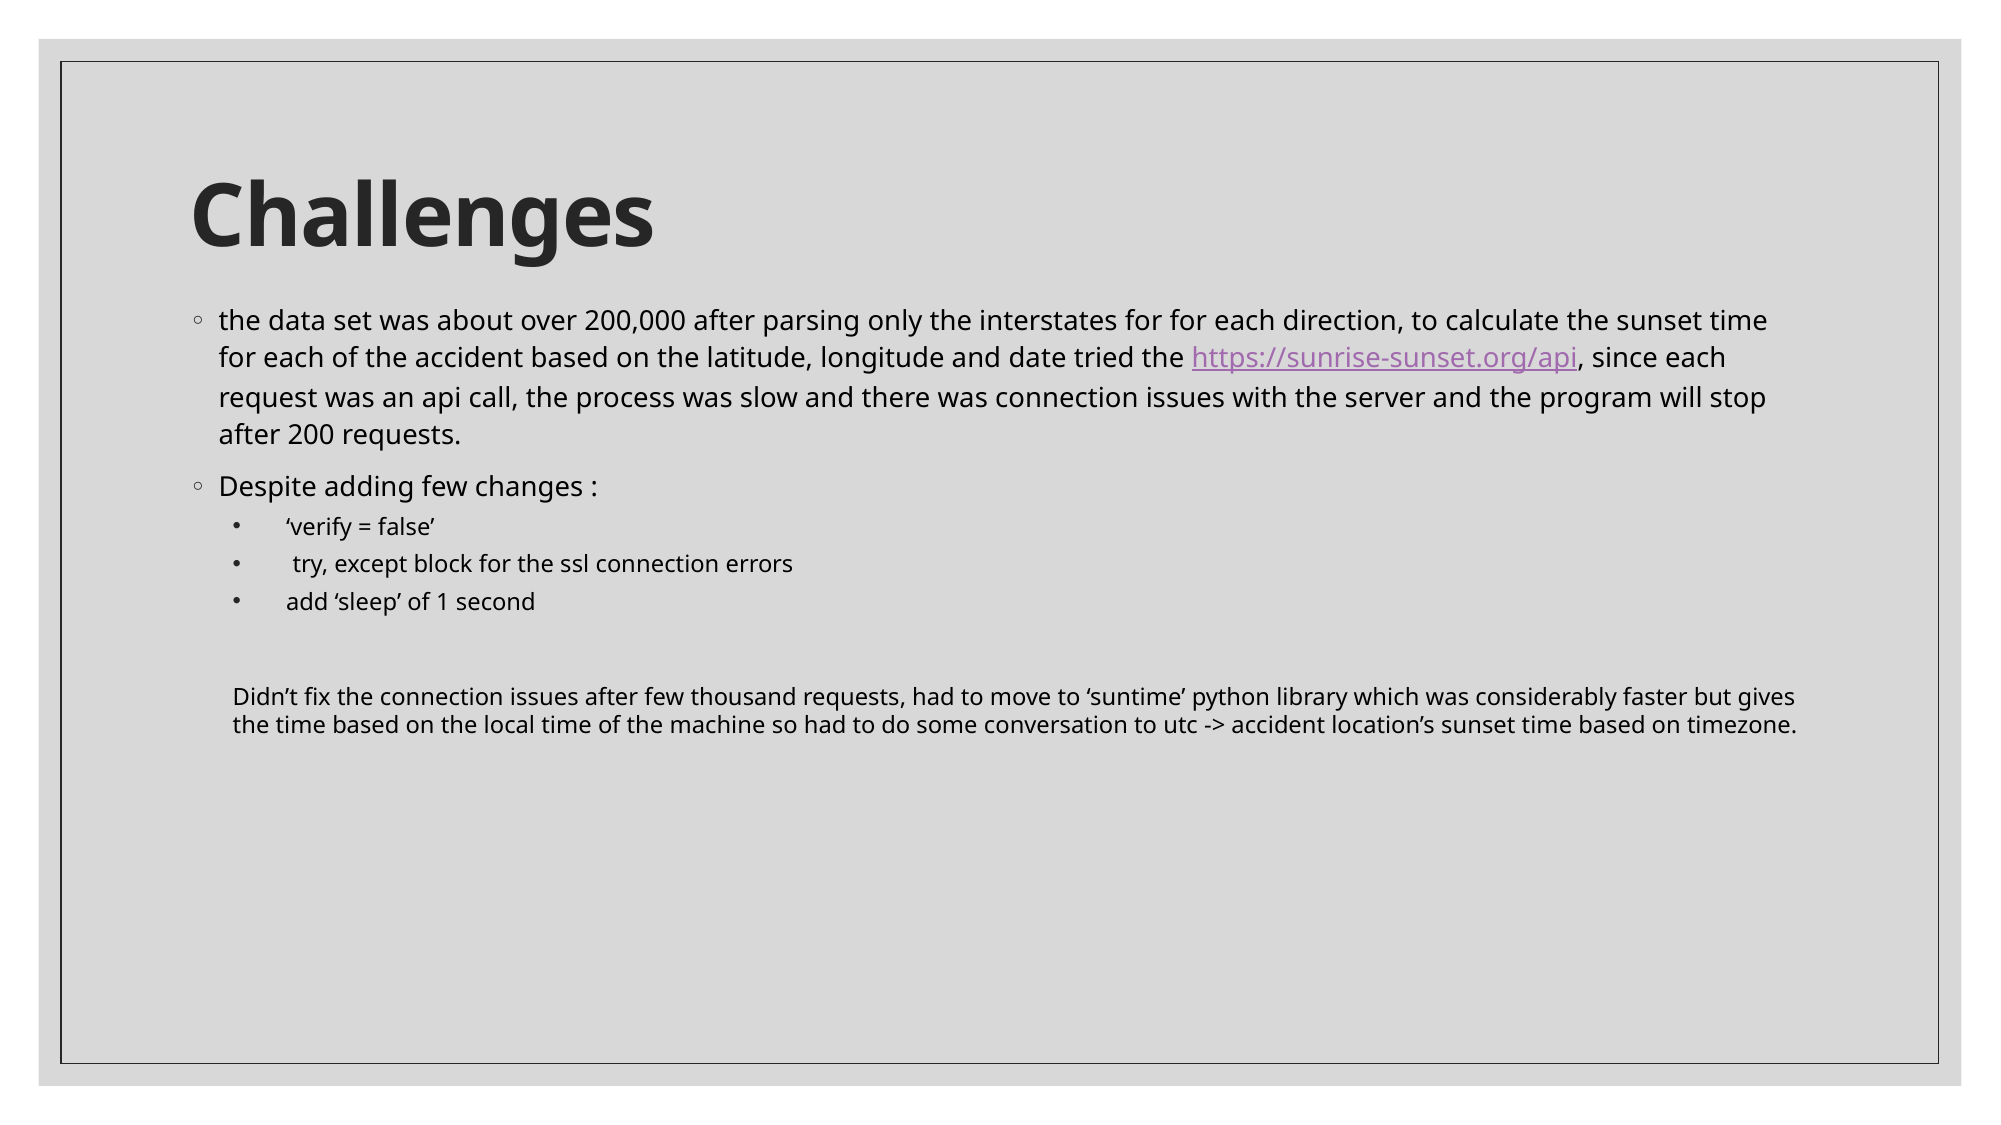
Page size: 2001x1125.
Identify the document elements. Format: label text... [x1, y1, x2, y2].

title Challenges [174, 105, 1825, 292]
list the data set was about over 200,000 after parsing only the interstates for for each direction, to calculate the sunset time for each of the accident based on the latitude, longitude and date tried the https://sunrise-sunset.org/api, since each request was an api call, the process was slow and there was connection issues with the server and the program will stop after 200 requests. Despite adding few changes : ‘verify = false’ try, except block for the ssl connection errors add ‘sleep’ of 1 second Didn’t fix the connection issues after few thousand requests, had to move to ‘suntime’ python library which was considerably faster but gives the time based on the local time of the machine so had to do some conversation to utc -> accident location’s sunset time based on timezone. [174, 292, 1825, 924]
